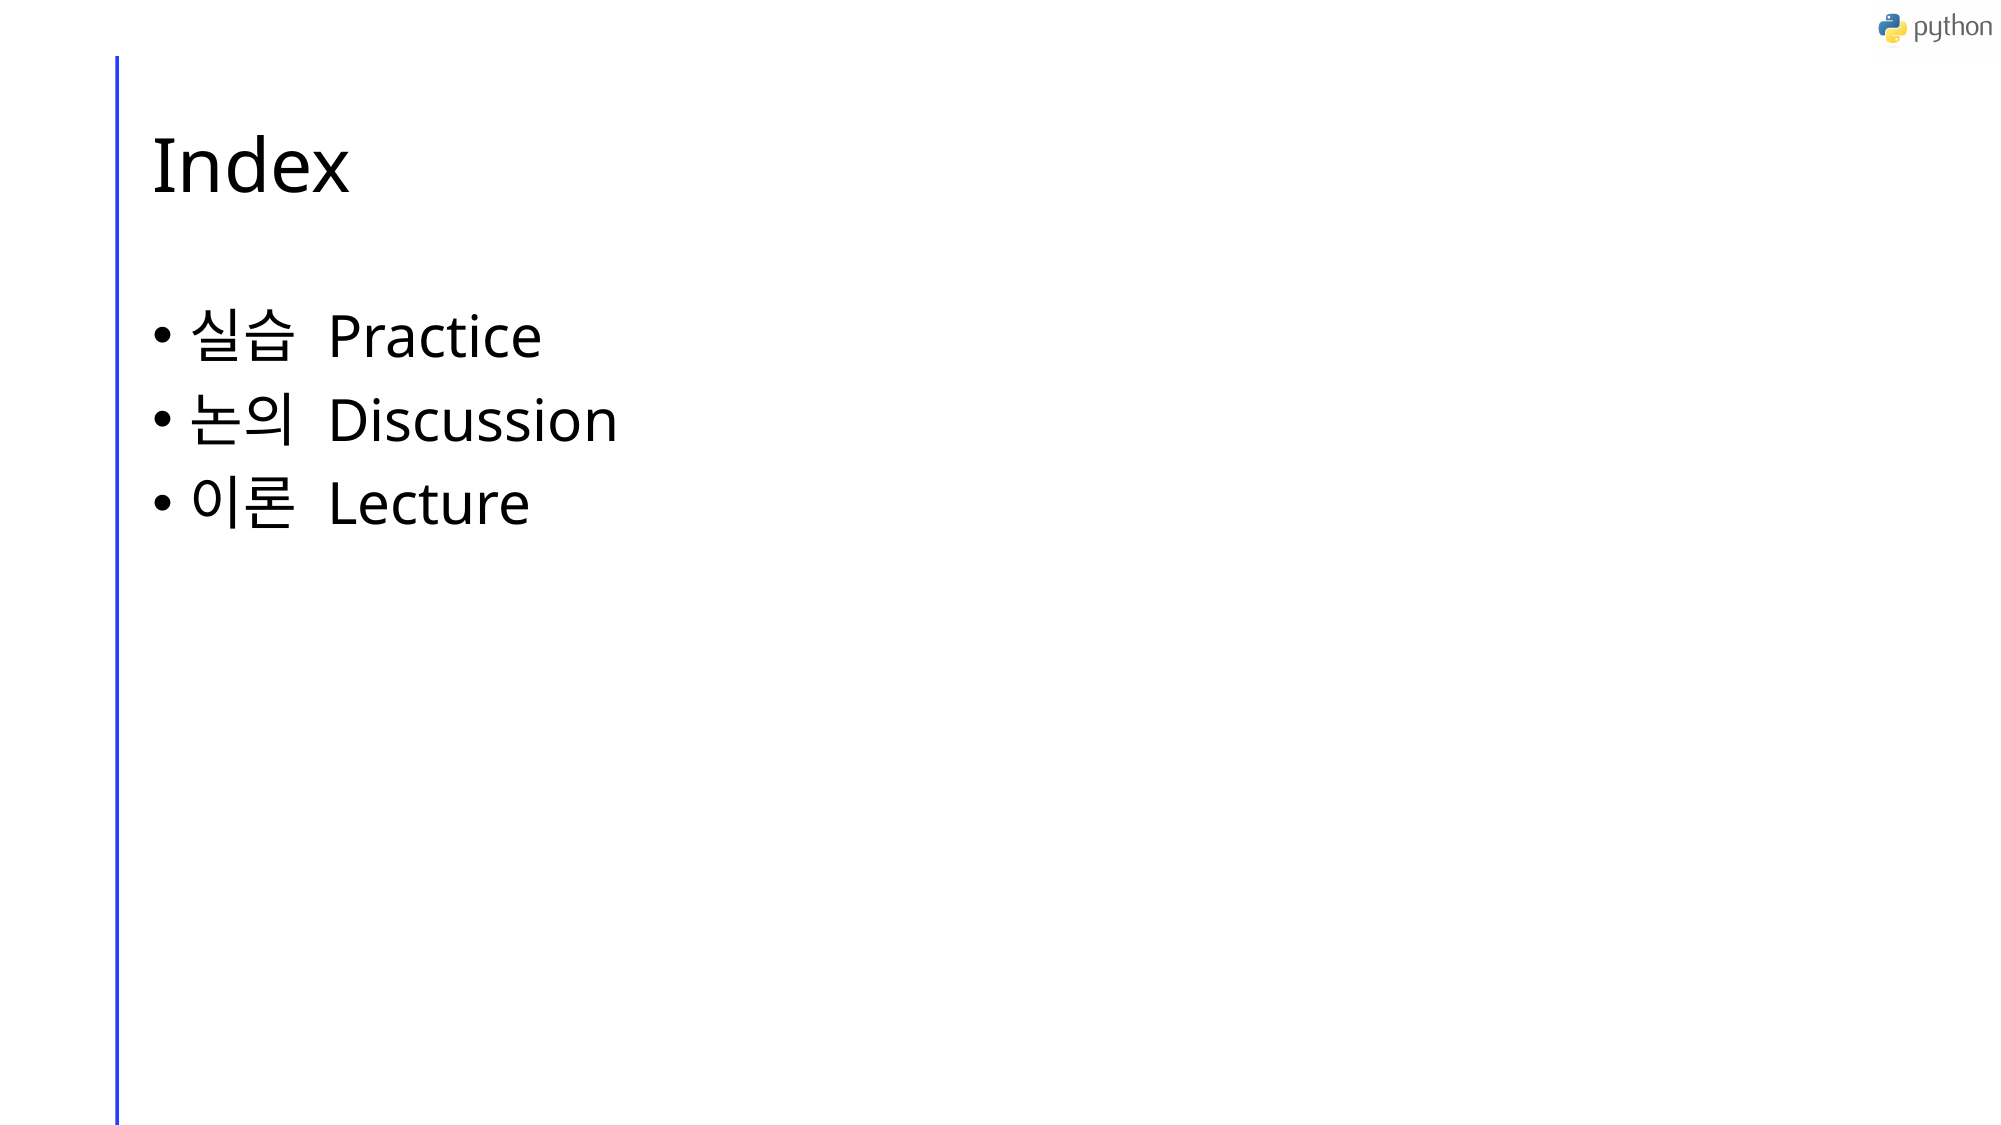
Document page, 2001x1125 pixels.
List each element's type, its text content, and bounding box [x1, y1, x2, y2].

list 실습 Practice 논의 Discussion 이론 Lecture [137, 299, 1863, 1014]
title Index [137, 59, 1863, 278]
picture [1874, 0, 1995, 60]
